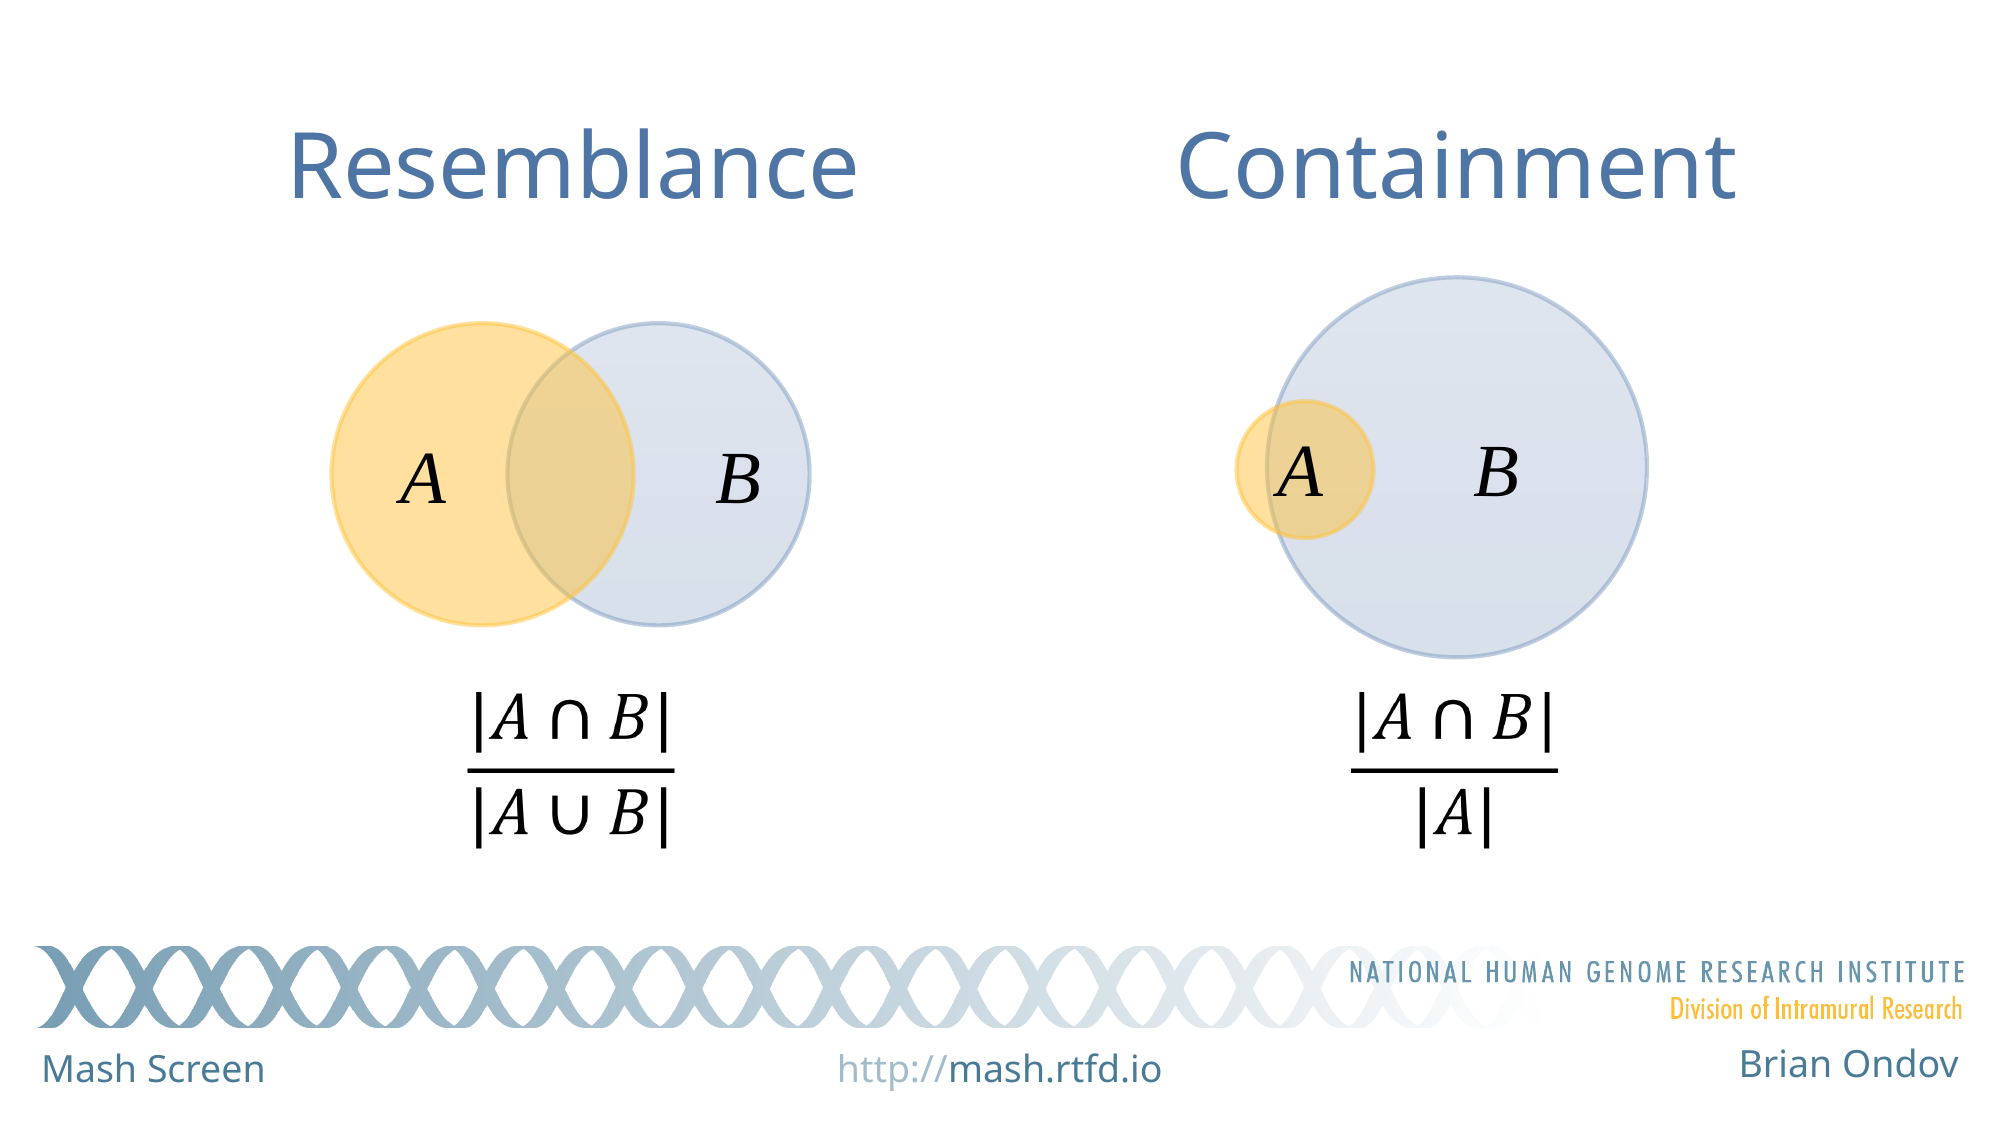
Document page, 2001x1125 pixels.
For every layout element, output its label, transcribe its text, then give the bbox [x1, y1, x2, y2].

text_box [1235, 415, 1354, 539]
text_box B [1458, 413, 1596, 519]
text_box [1276, 278, 1648, 658]
picture [1312, 663, 1605, 875]
picture [33, 946, 1993, 1028]
text_box [1265, 400, 1345, 413]
text_box A [1262, 413, 1400, 519]
text_box B [700, 421, 838, 526]
picture [422, 663, 722, 875]
title Resemblance [103, 59, 1043, 278]
text_box A [386, 421, 523, 526]
text_box Containment [1043, 59, 1871, 278]
text_box [330, 322, 635, 626]
text_box [571, 322, 802, 626]
